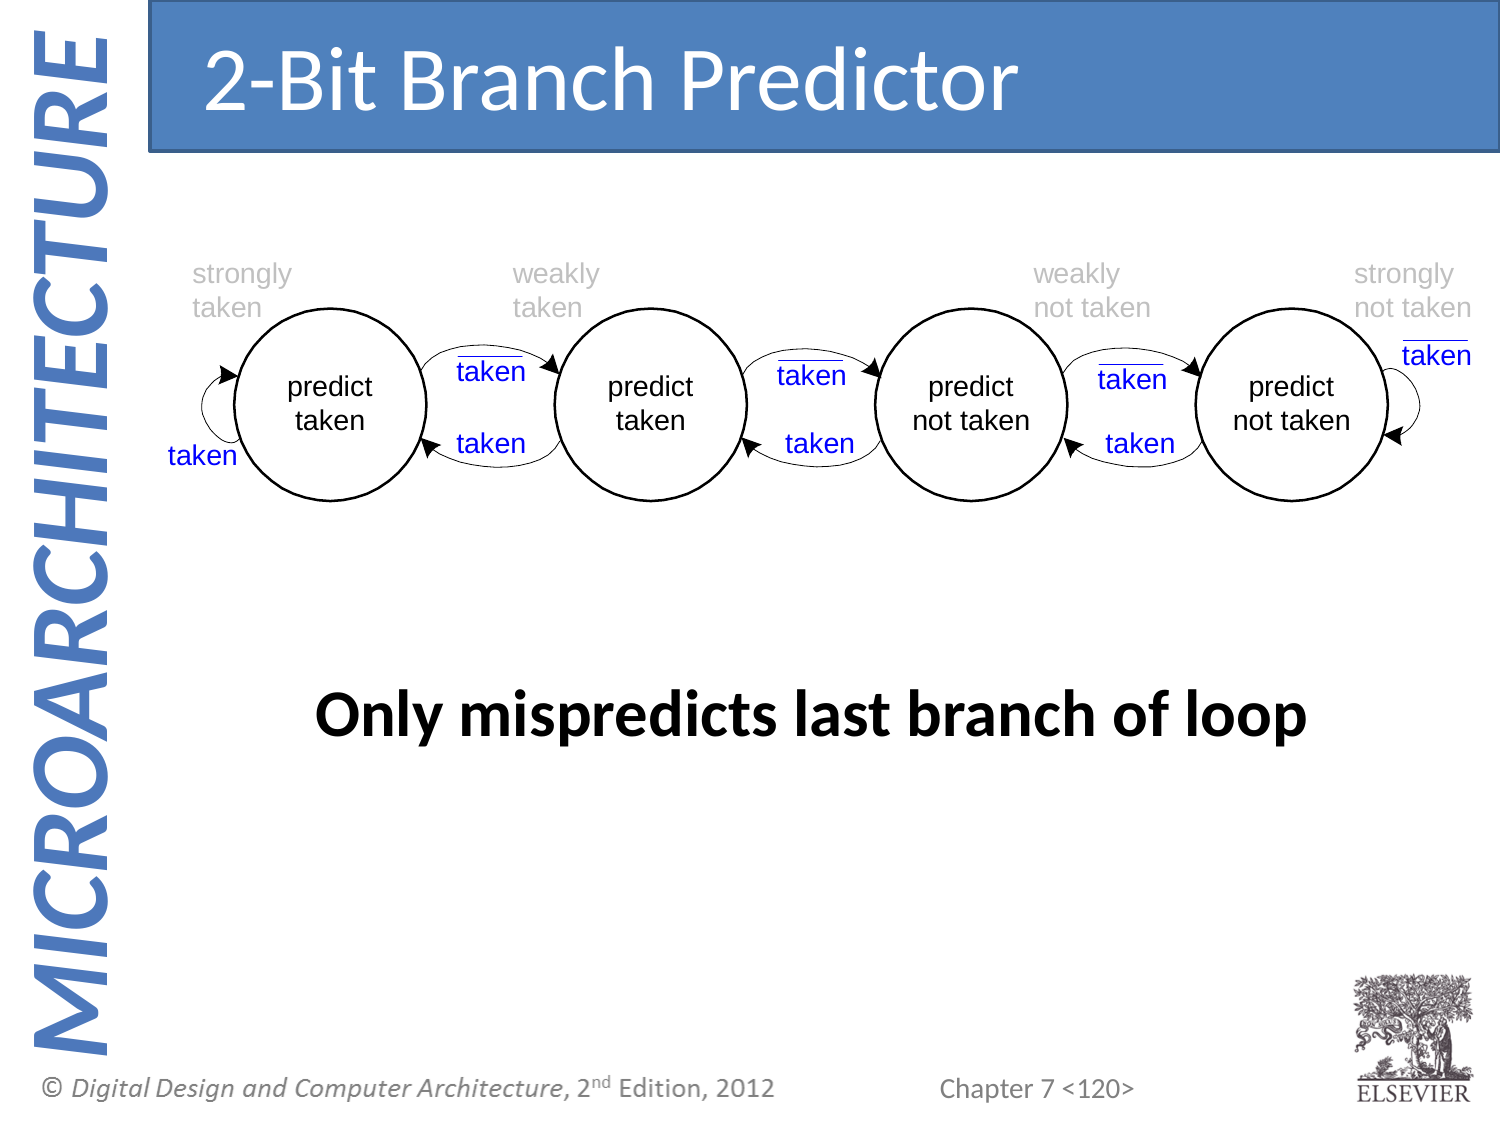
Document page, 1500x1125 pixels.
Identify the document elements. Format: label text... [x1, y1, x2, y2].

picture [45, 106, 69, 129]
list Only mispredicts last branch of loop [300, 662, 1338, 813]
picture [0, 141, 1500, 231]
text_box 2-Bit Branch Predictor [187, 11, 1488, 136]
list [149, 249, 1500, 508]
picture [0, 0, 148, 140]
picture [0, 233, 1500, 1125]
